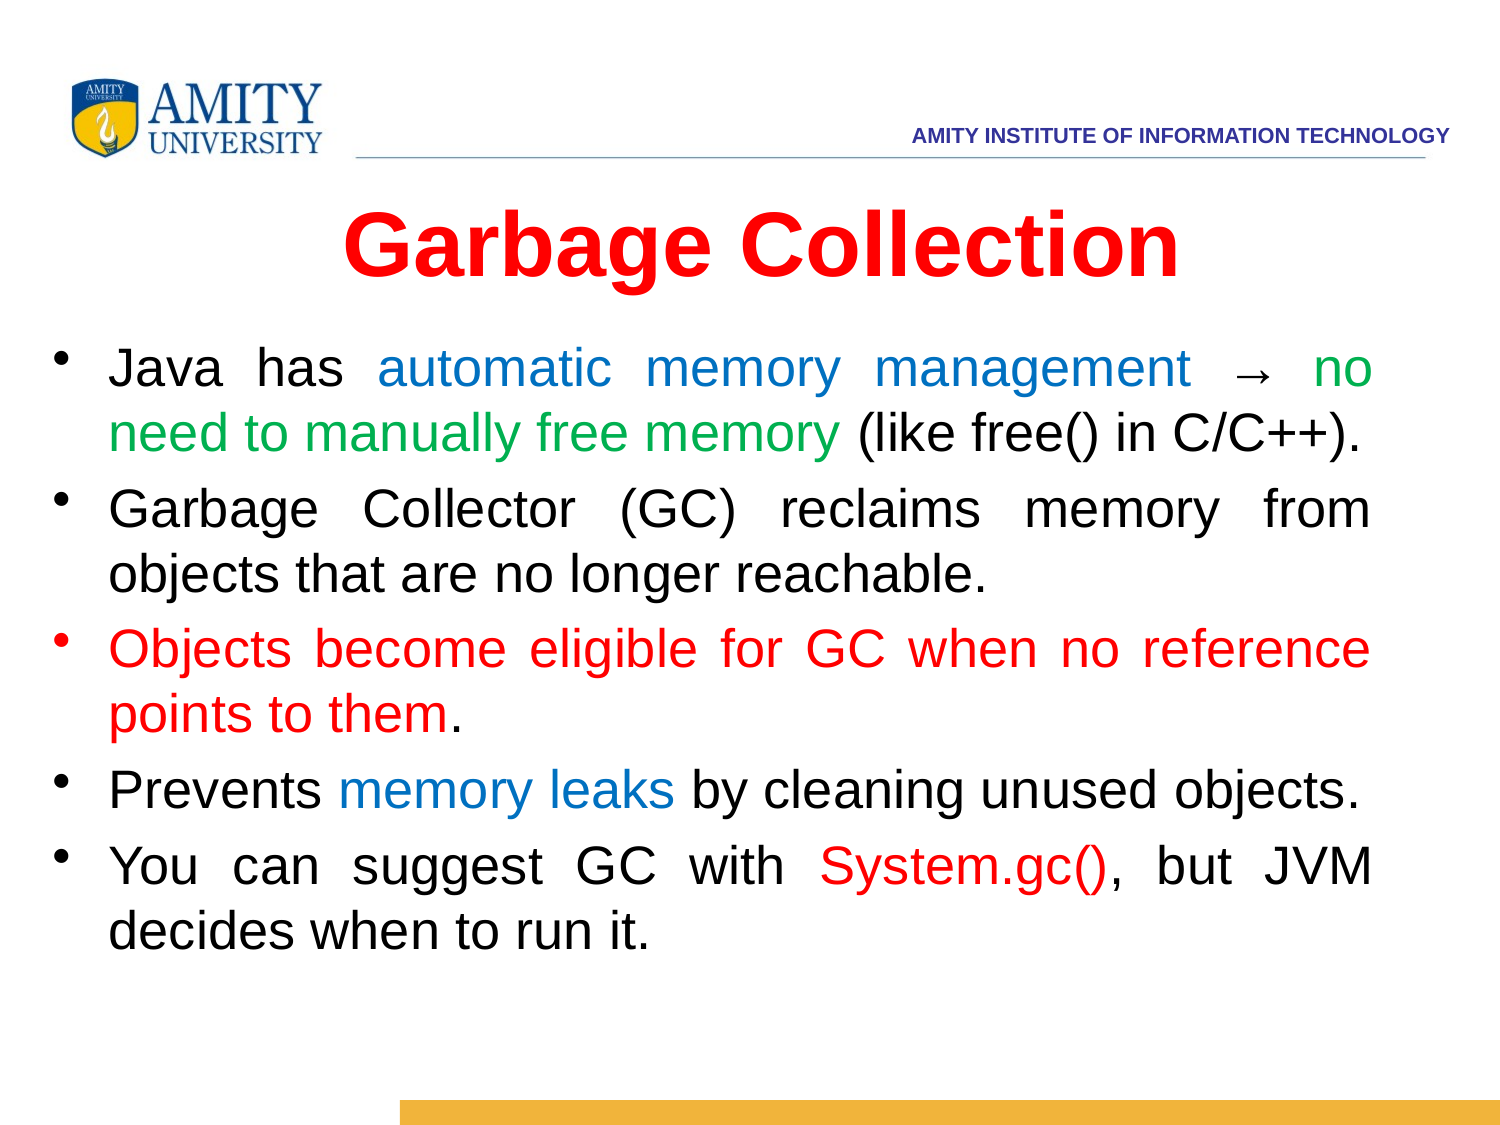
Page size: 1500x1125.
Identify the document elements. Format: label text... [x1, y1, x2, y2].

title Garbage Collection [125, 177, 1400, 288]
picture [0, 0, 1500, 188]
list Java has automatic memory management → no need to manually free memory (like free() in C/C++). Garbage Collector (GC) reclaims memory from objects that are no longer reachable. Objects become eligible for GC when no reference points to them. Prevents memory leaks by cleaning unused objects. You can suggest GC with System.gc(), but JVM decides when to run it. [37, 324, 1389, 988]
